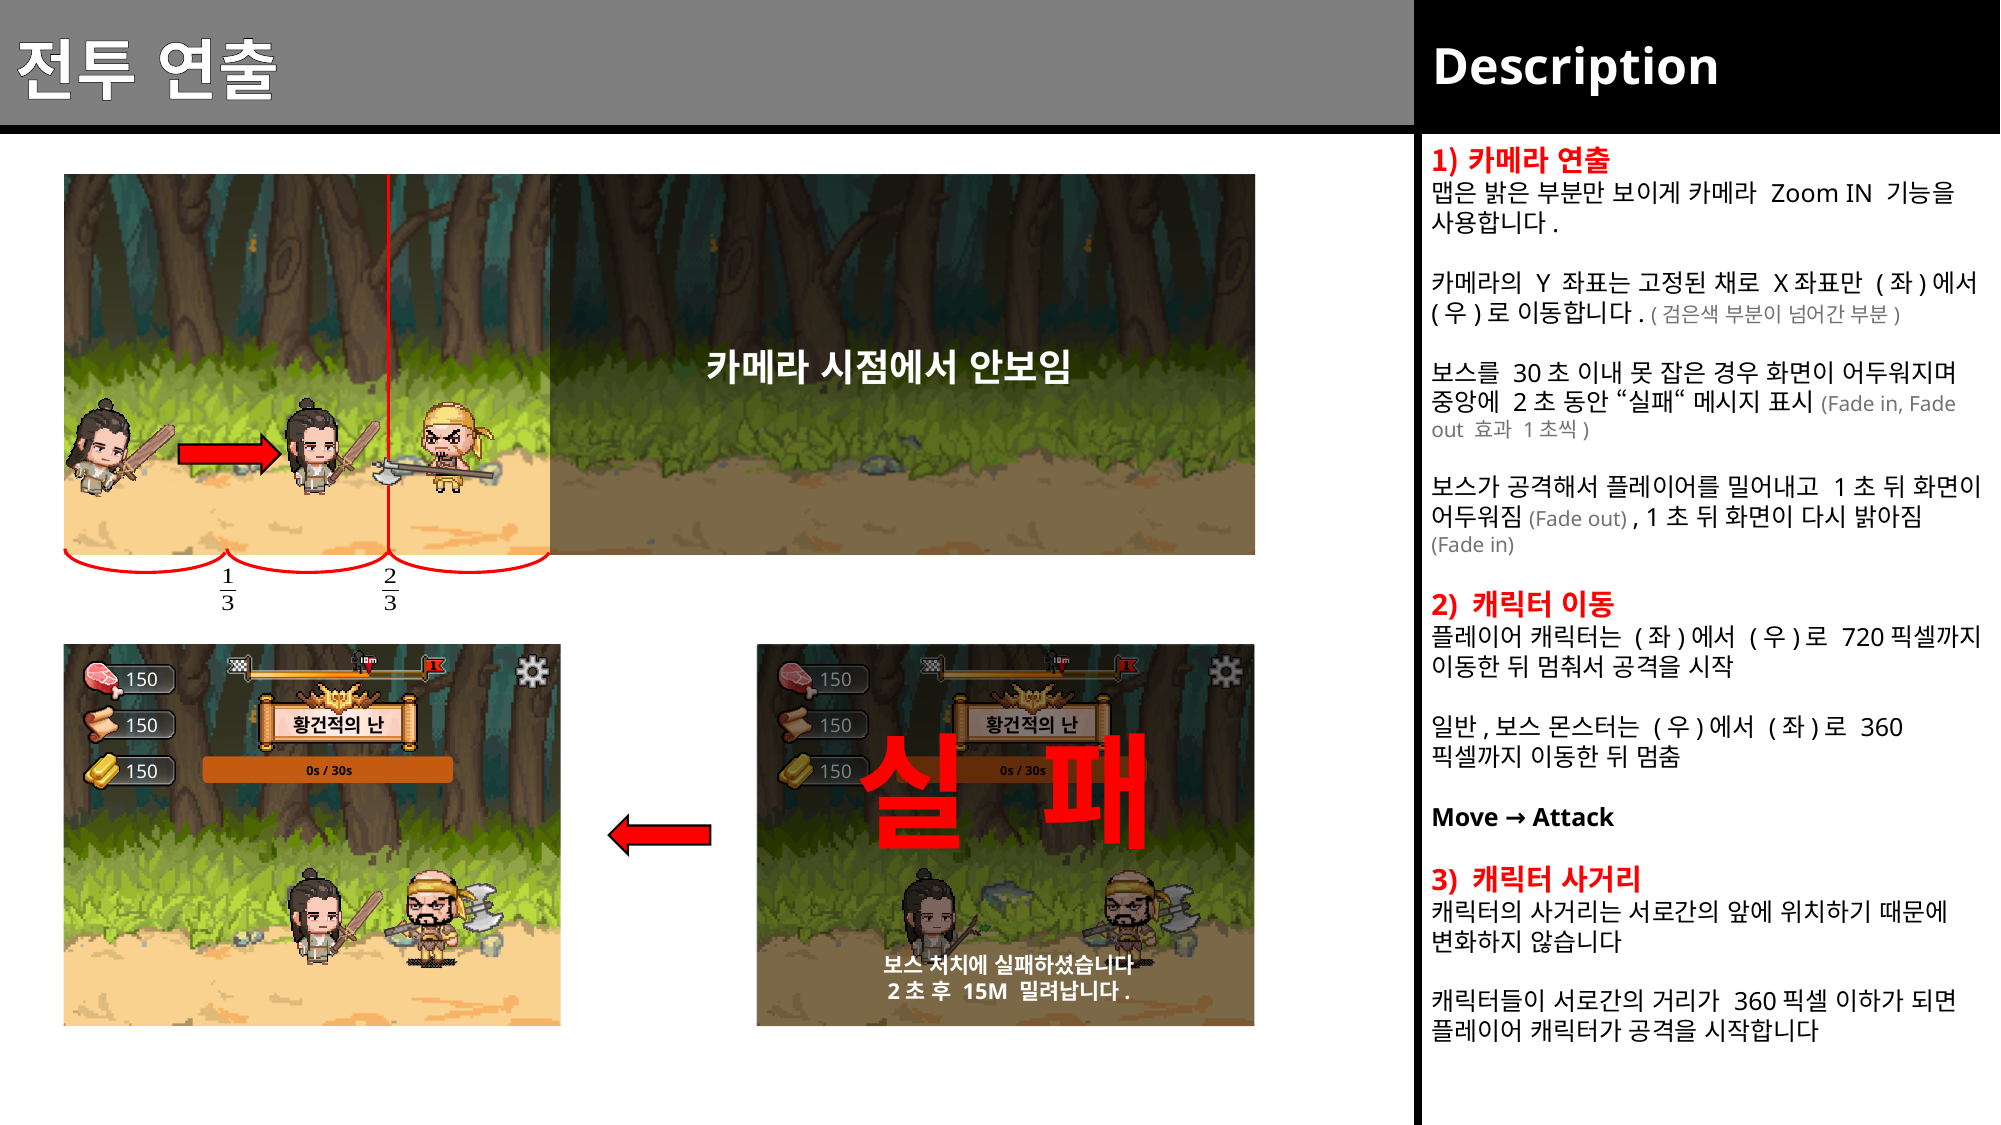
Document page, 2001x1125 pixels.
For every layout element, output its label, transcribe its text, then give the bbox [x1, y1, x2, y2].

picture [0, 595, 561, 1125]
text_box [68, 556, 223, 573]
text_box Description [1422, 0, 2000, 129]
picture [757, 644, 1255, 1026]
text_box [607, 813, 712, 857]
text_box 카메라 연출 맵은 밝은 부분만 보이게 카메라 Zoom IN 기능을 사용합니다. 카메라의 Y 좌표는 고정된 채로 X좌표만 (좌)에서 (우)로 이동합니다. (검은색 부분이 넘어간 부분) 보스를 30초 이내 못 잡은 경우 화면이 어두워지며 중앙에 2초 동안 “실패“ 메시지 표시(Fade in, Fade out 효과 1초씩) 보스가 공격해서 플레이어를 밀어내고 1초 뒤 화면이 어두워짐(Fade out) , 1초 뒤 화면이 다시 밝아짐 (Fade in) 2) 캐릭터 이동 플레이어 캐릭터는 (좌)에서 (우)로 720픽셀까지 이동한 뒤 멈춰서 공격을 시작 일반,보스 몬스터는 (우)에서 (좌)로 360픽셀까지 이동한 뒤 멈춤 Move → Attack 3) 캐릭터 사거리 캐릭터의 사거리는 서로간의 앞에 위치하기 때문에 변화하지 않습니다 캐릭터들이 서로간의 거리가 360픽셀 이하가 되면 플레이어 캐릭터가 공격을 시작합니다 [1422, 135, 2000, 1054]
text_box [777, 660, 870, 790]
text_box [230, 556, 385, 573]
picture [389, 174, 1256, 556]
picture [62, 174, 388, 556]
text_box [0, 0, 1414, 125]
text_box 전투 연출 [0, 20, 820, 115]
text_box [392, 556, 547, 573]
